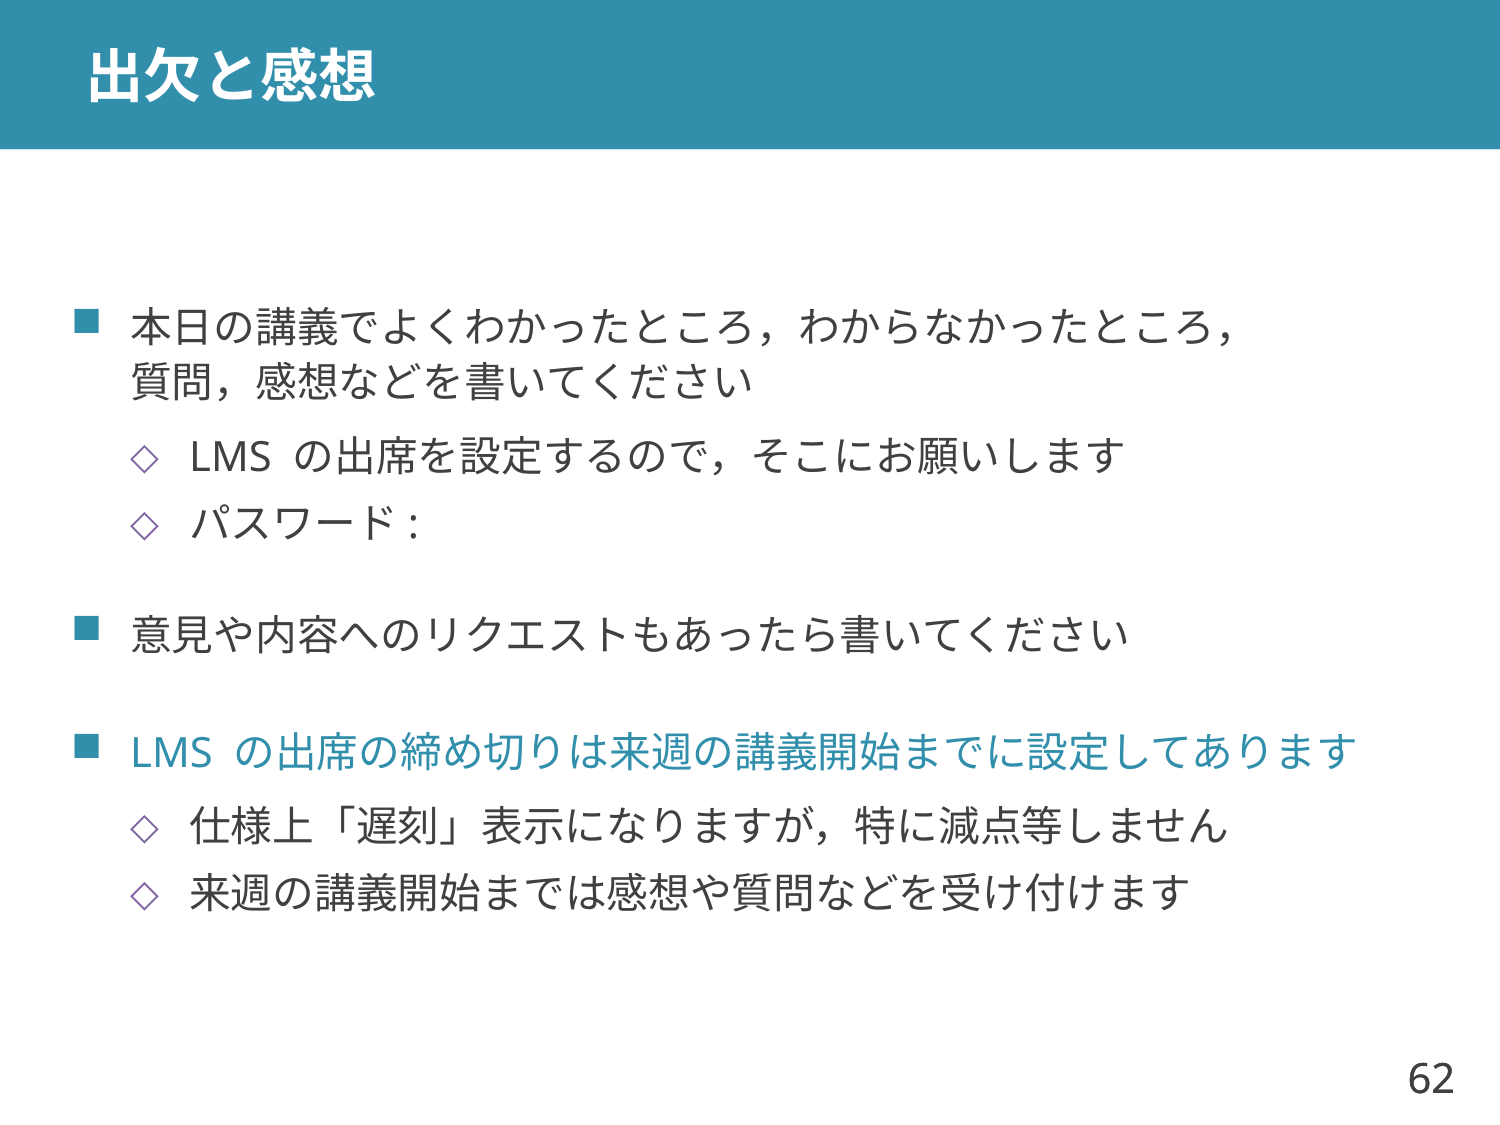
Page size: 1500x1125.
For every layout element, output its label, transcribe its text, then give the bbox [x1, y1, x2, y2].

title 出欠と感想 [70, 0, 1500, 150]
list 本日の講義でよくわかったところ，わからなかったところ， 質問，感想などを書いてください LMS の出席を設定するので，そこにお願いします パスワード: 意見や内容へのリクエストもあったら書いてください LMS の出席の締め切りは来週の講義開始までに設定してあります 仕様上「遅刻」表示になりますが，特に減点等しません 来週の講義開始までは感想や質問などを受け付けます [55, 178, 1456, 1036]
